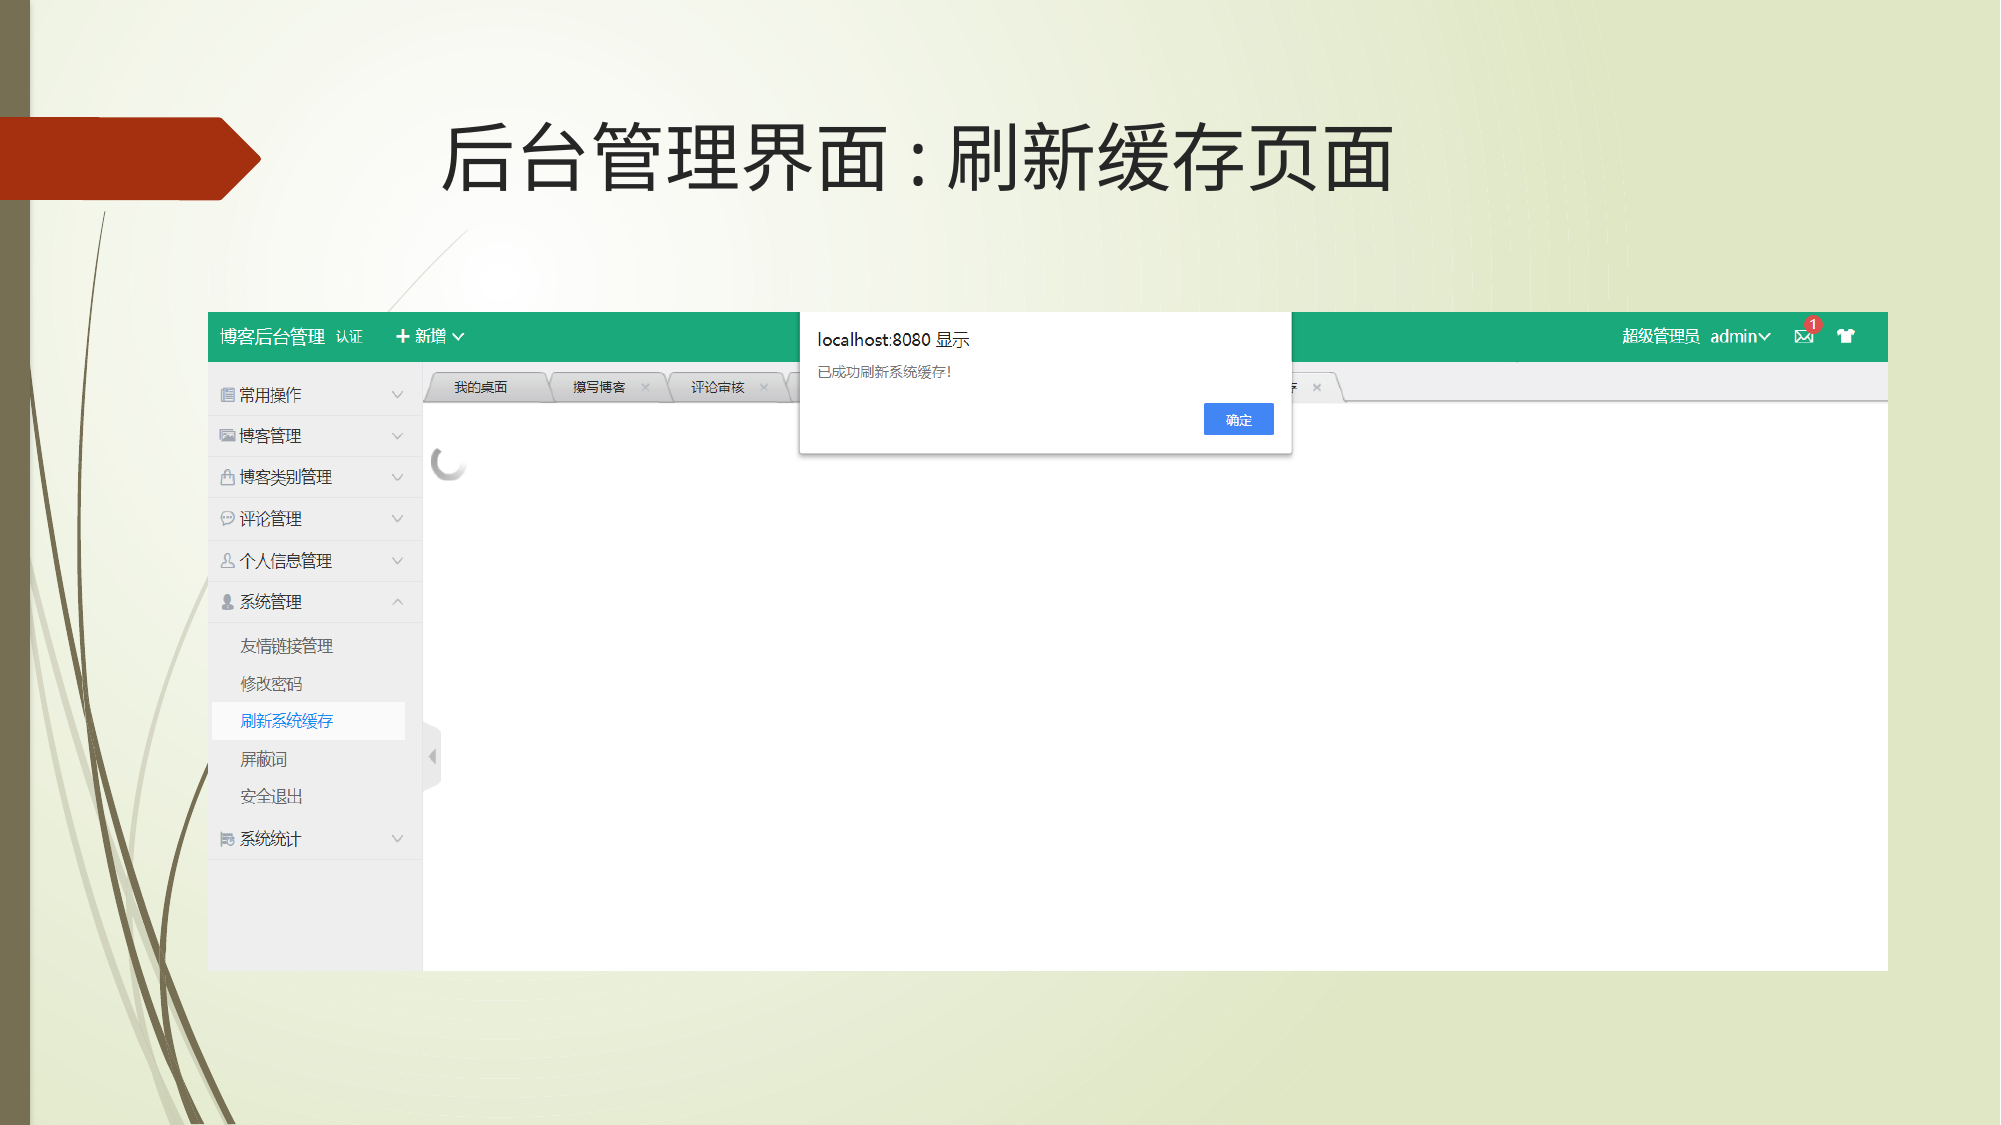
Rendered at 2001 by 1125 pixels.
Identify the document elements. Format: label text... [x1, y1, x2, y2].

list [208, 312, 1888, 971]
title 后台管理界面:刷新缓存页面 [425, 102, 1888, 311]
